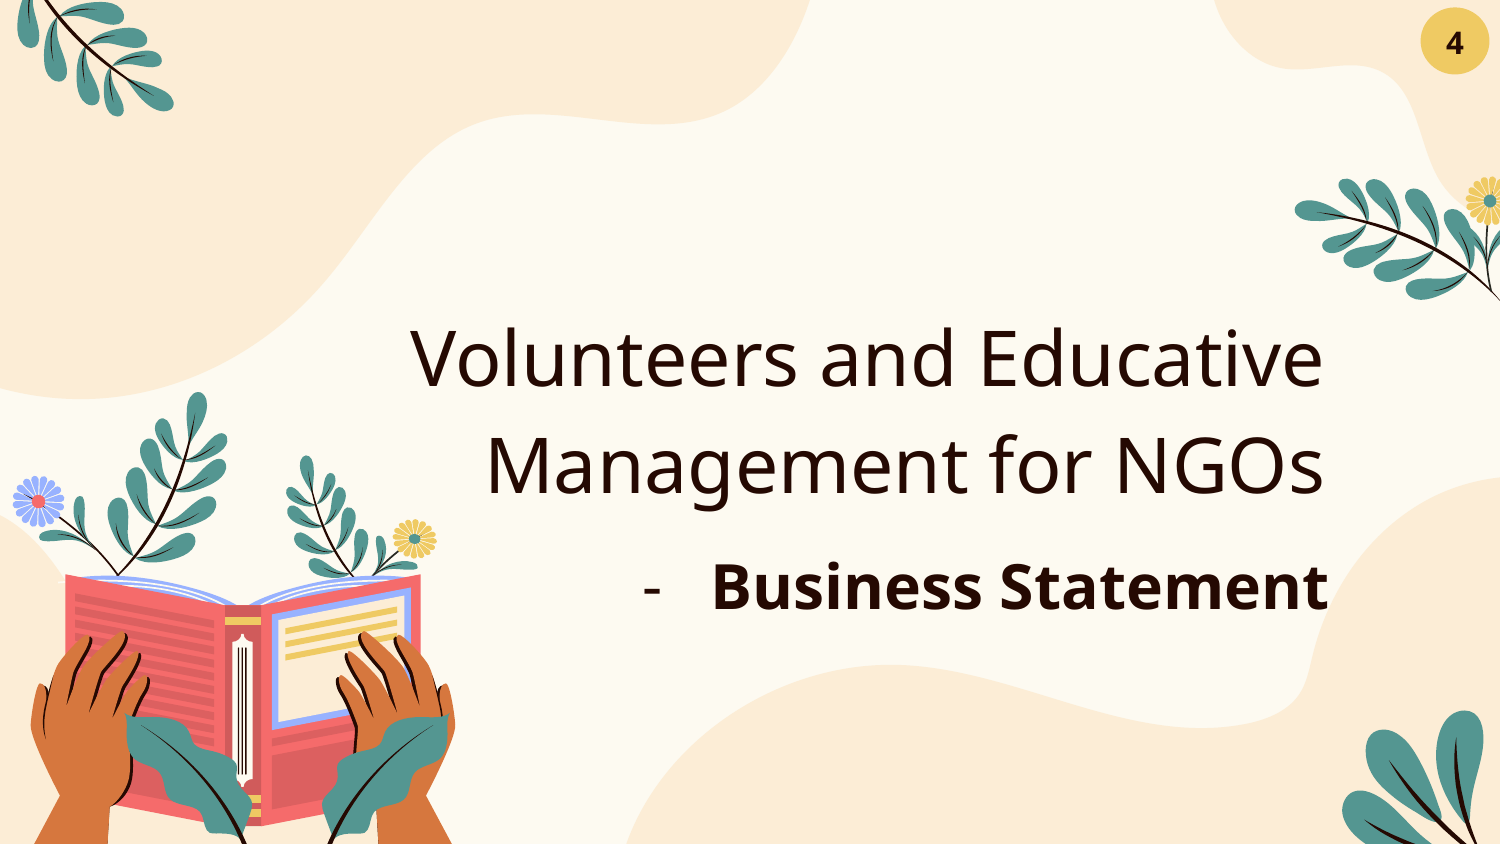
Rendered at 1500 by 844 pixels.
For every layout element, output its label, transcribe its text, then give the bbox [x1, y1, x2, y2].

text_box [329, 697, 438, 844]
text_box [280, 465, 392, 572]
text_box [2, 500, 74, 561]
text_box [136, 697, 245, 844]
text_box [79, 401, 229, 572]
slide_number ‹#› [1410, 8, 1500, 74]
text_box Business Statement [396, 521, 1346, 630]
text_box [396, 528, 444, 572]
text_box Volunteers and Educative Management for NGOs [159, 217, 1341, 524]
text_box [29, 574, 457, 844]
